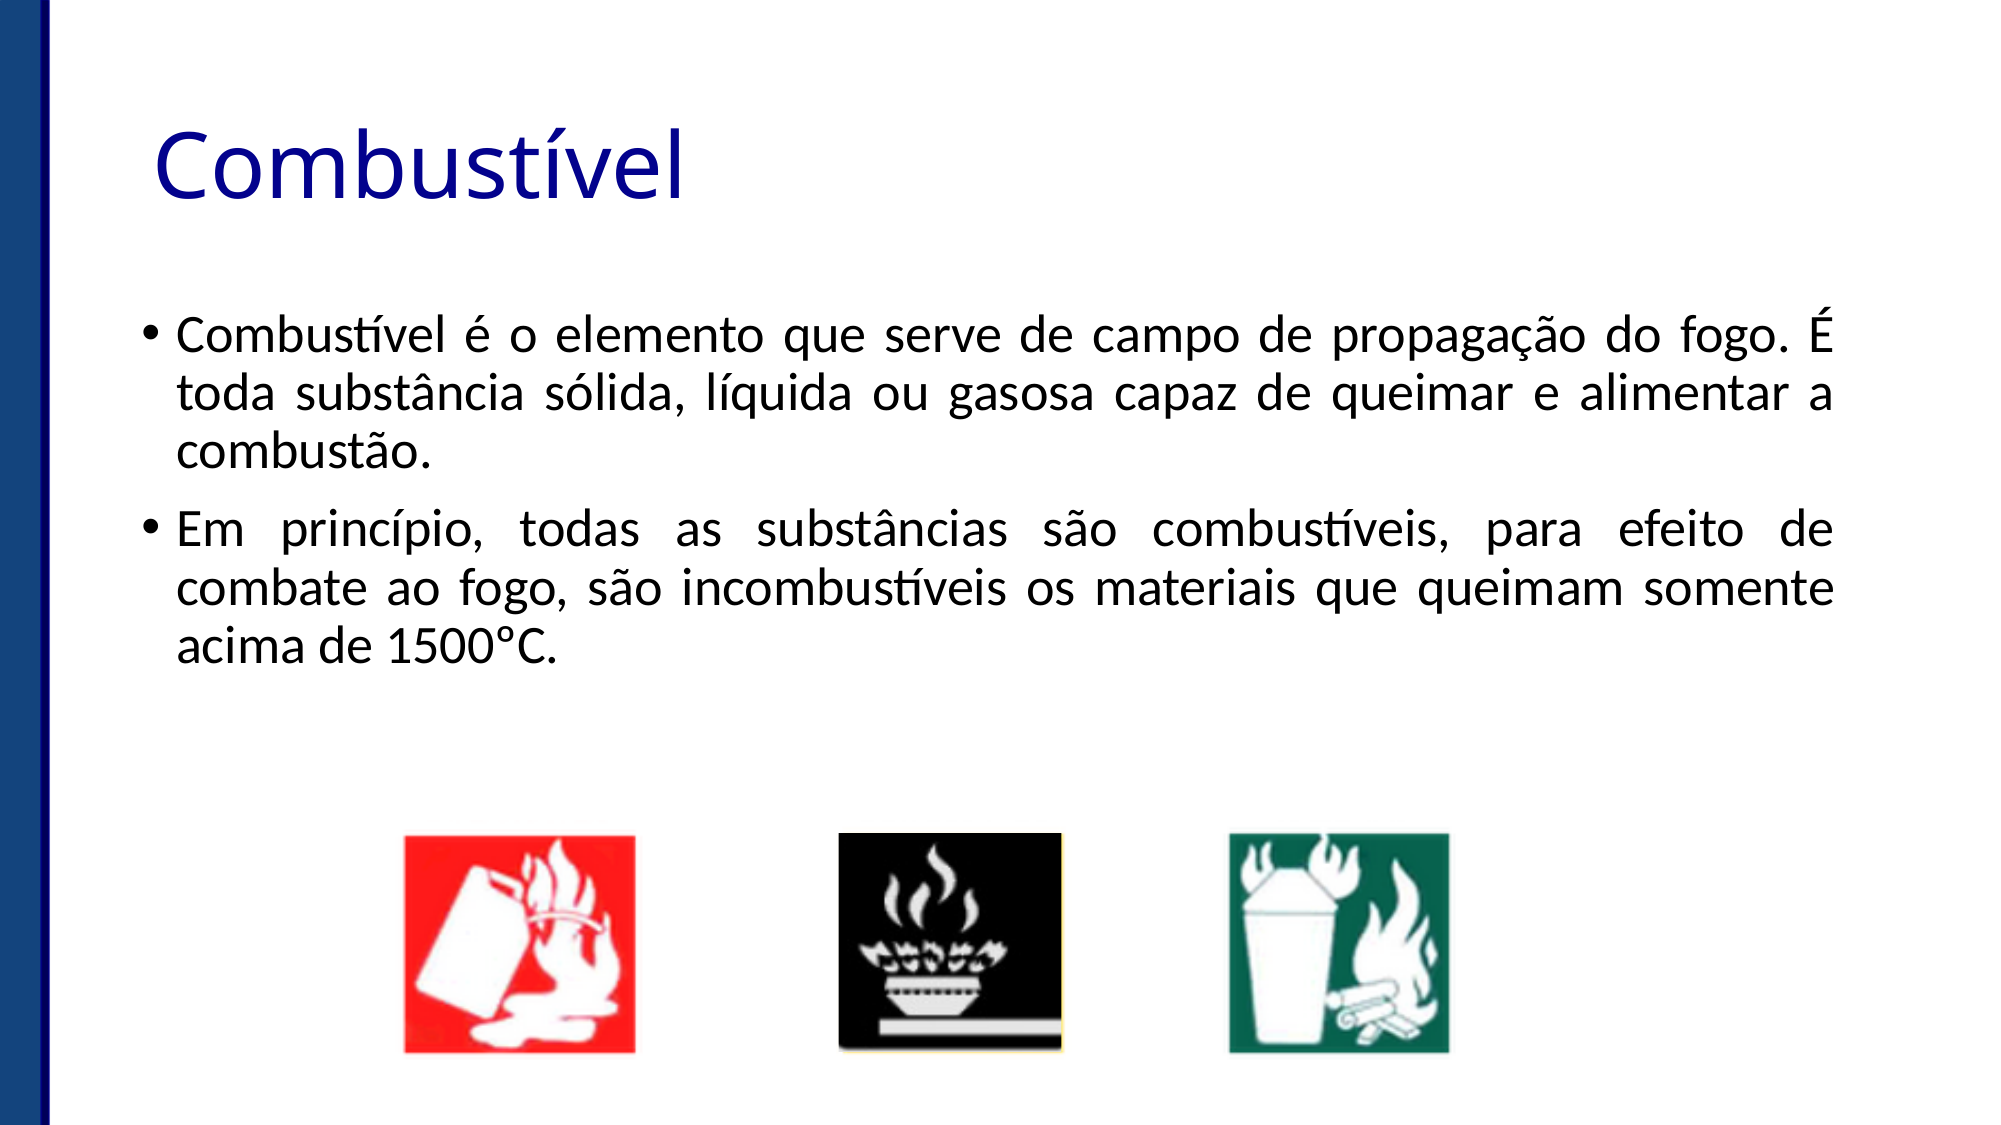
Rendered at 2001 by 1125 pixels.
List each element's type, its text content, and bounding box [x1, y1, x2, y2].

picture [0, 0, 2001, 1125]
list Combustível é o elemento que serve de campo de propagação do fogo. É toda substância sólida, líquida ou gasosa capaz de queimar e alimentar a combustão. Em princípio, todas as substâncias são combustíveis, para efeito de combate ao fogo, são incombustíveis os materiais que queimam somente acima de 1500ºC. [126, 297, 1852, 684]
title Combustível [137, 59, 1863, 278]
